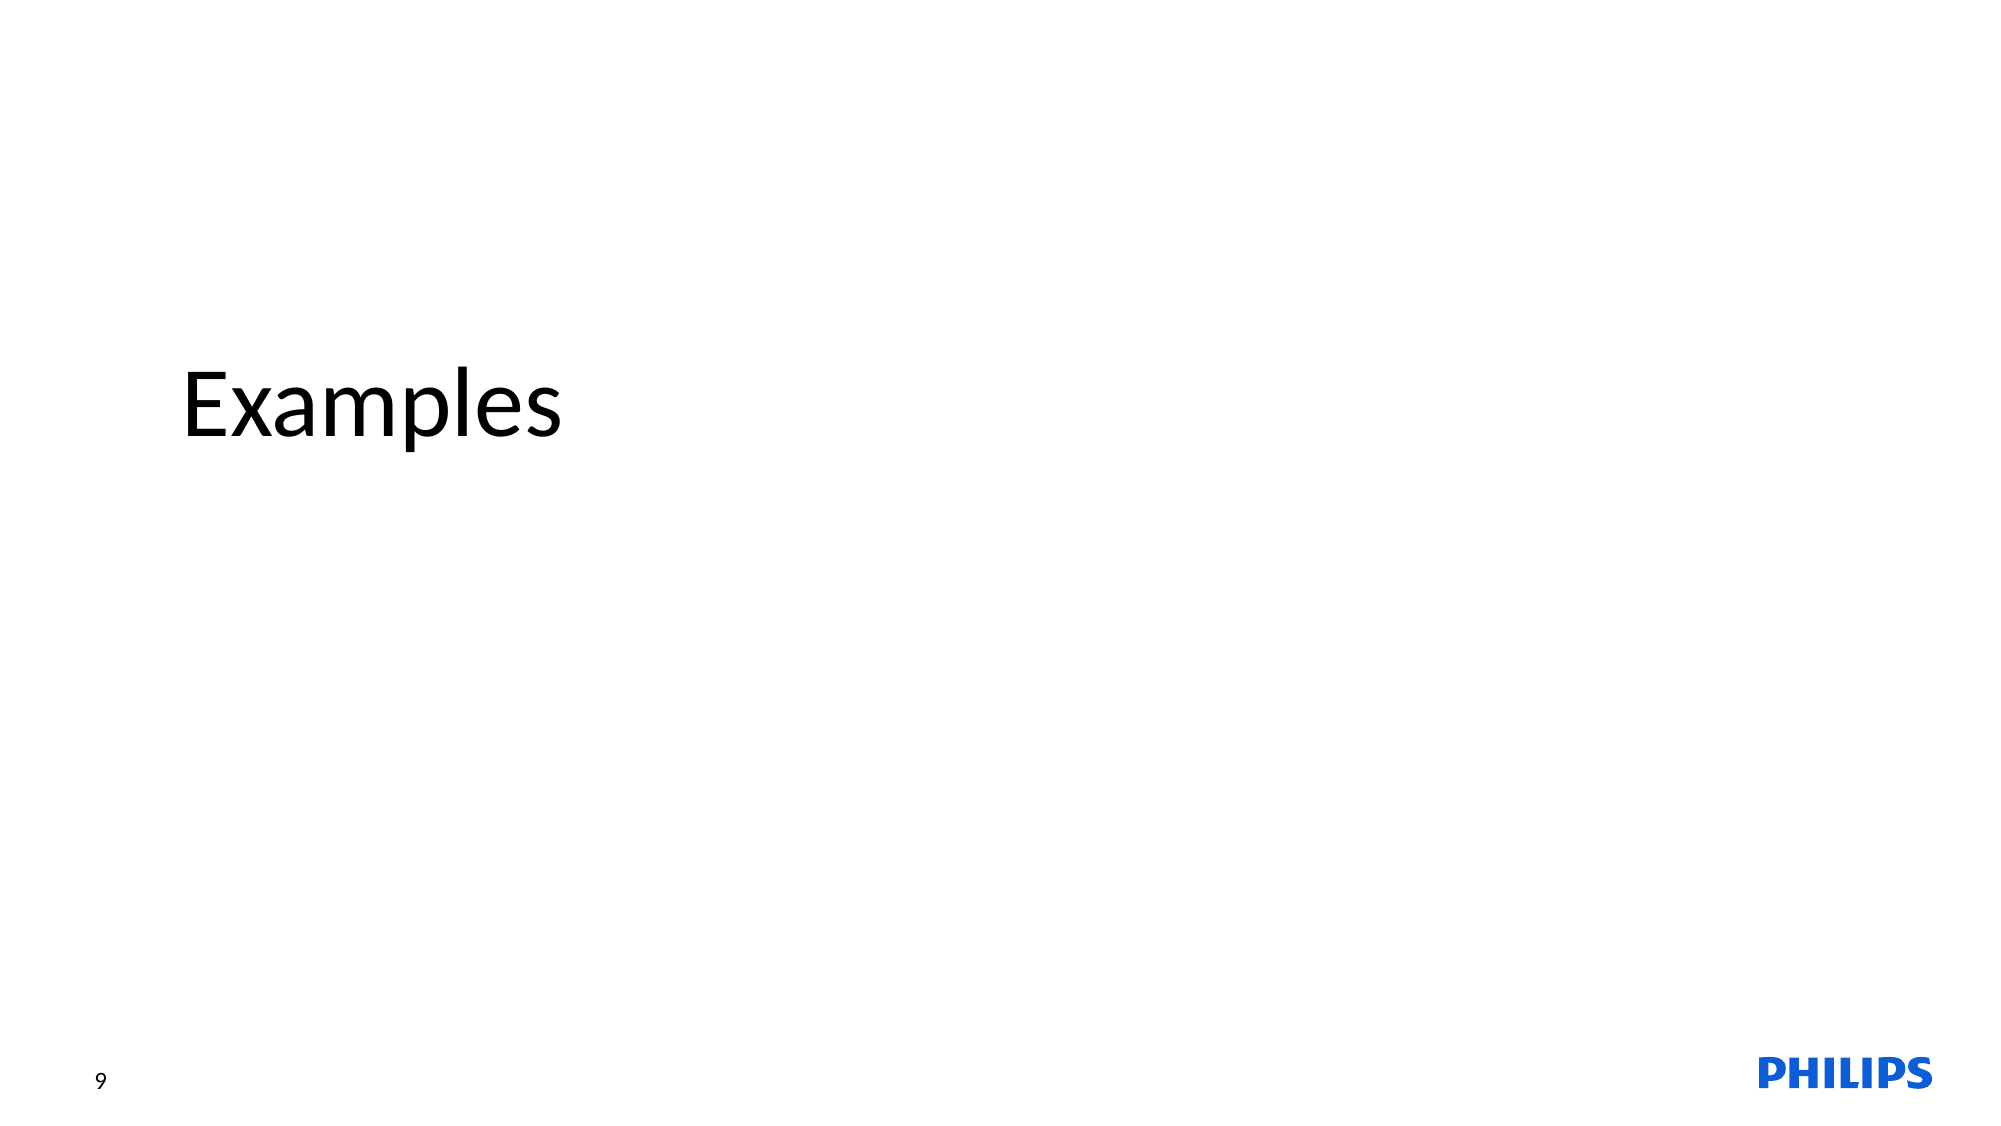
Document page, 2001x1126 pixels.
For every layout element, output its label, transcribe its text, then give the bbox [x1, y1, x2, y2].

list Examples [181, 336, 1599, 603]
